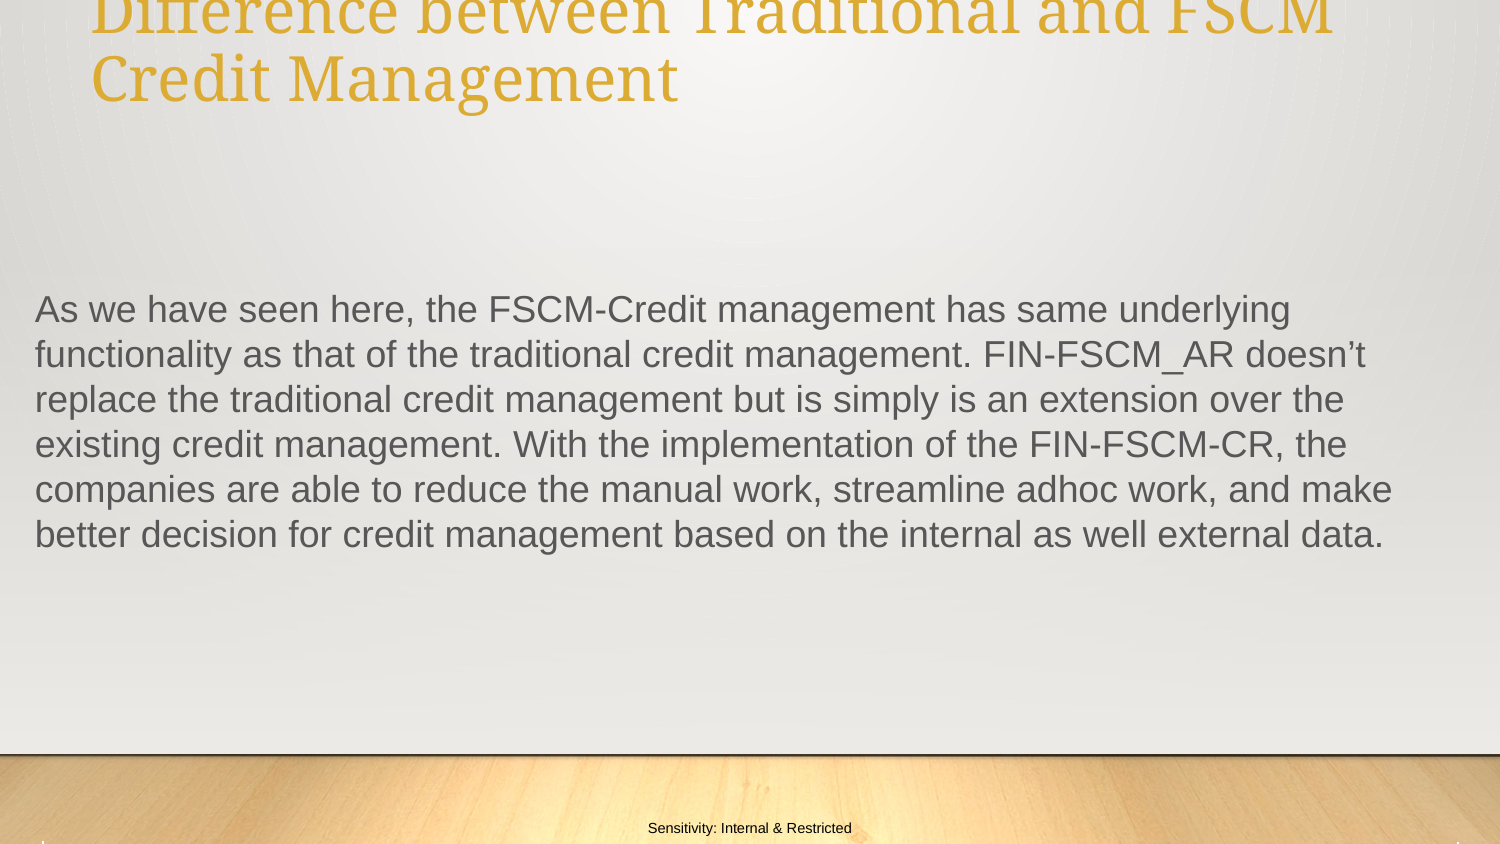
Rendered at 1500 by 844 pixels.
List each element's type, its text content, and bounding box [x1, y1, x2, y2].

text_box As we have seen here, the FSCM-Credit management has same underlying functionality as that of the traditional credit management. FIN-FSCM_AR doesn’t replace the traditional credit management but is simply is an extension over the existing credit management. With the implementation of the FIN-FSCM-CR, the companies are able to reduce the manual work, streamline adhoc work, and make better decision for credit management based on the internal as well external data. [20, 277, 1480, 563]
title Difference between Traditional and FSCM Credit Management [74, 0, 1426, 124]
picture [0, 754, 1500, 844]
